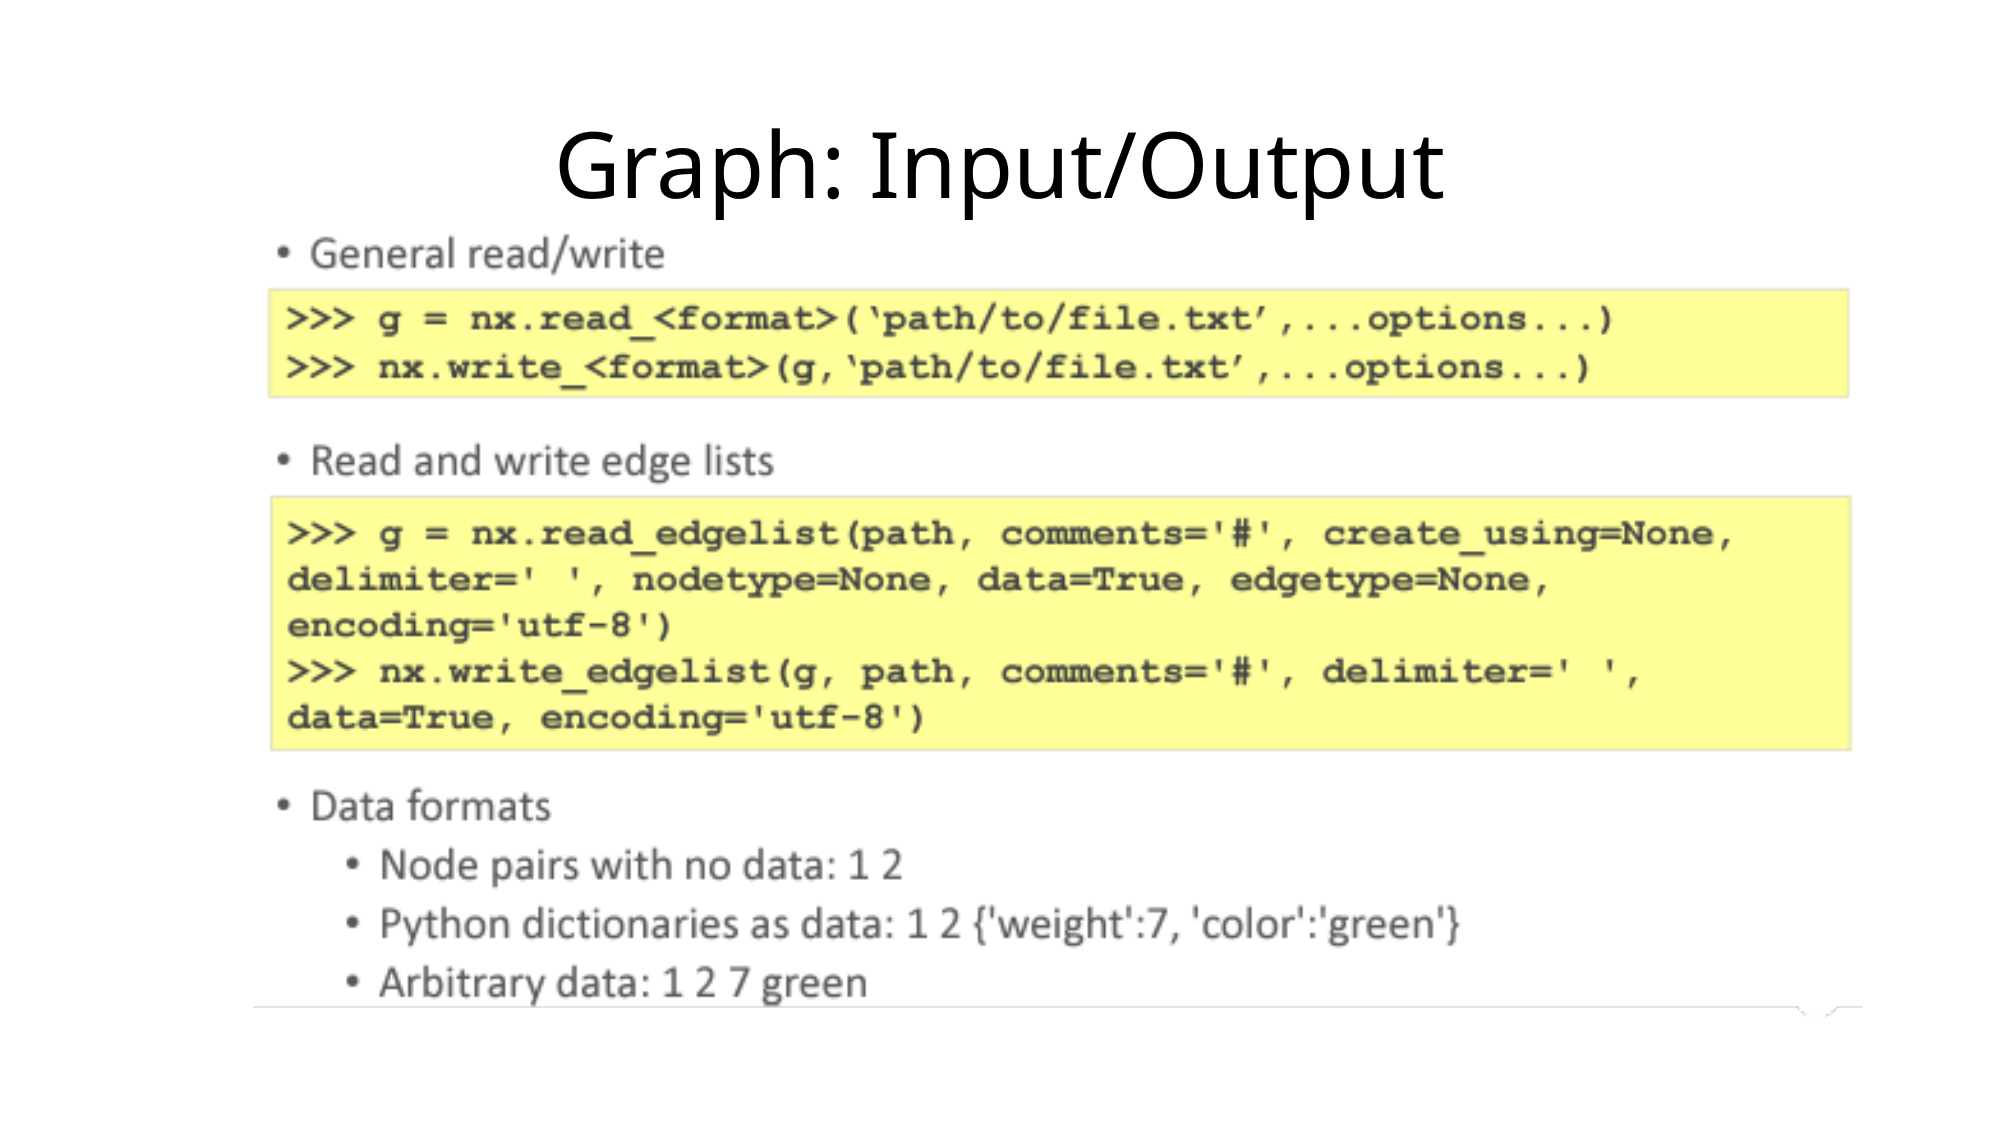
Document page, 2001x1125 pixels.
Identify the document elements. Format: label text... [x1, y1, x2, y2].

picture [253, 220, 1863, 1018]
title Graph: Input/Output [137, 59, 1863, 278]
